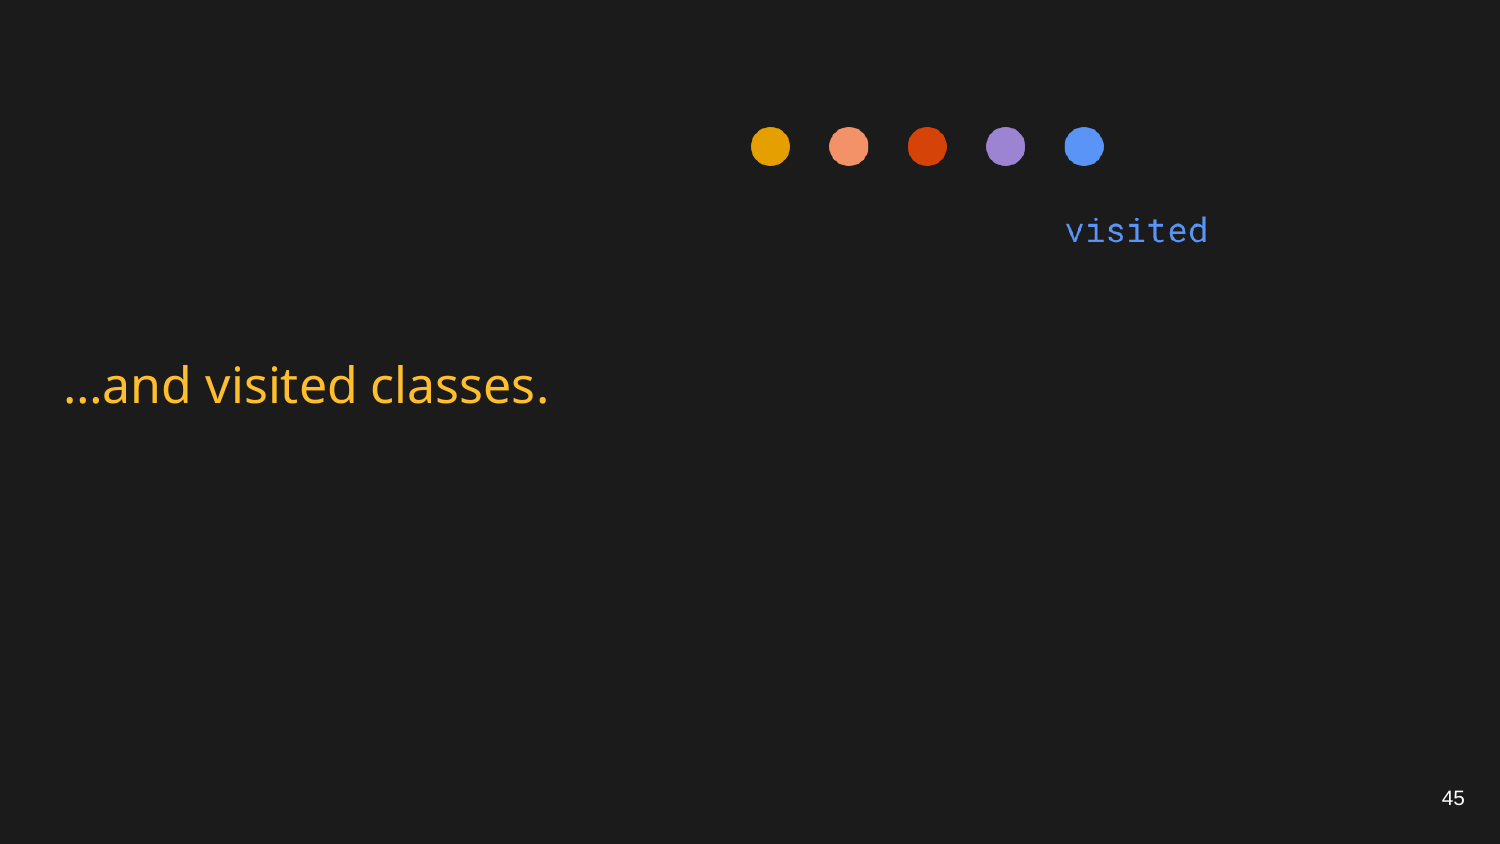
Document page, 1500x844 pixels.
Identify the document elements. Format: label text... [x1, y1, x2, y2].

picture [655, 0, 1500, 844]
title …and visited classes. [48, 110, 638, 429]
